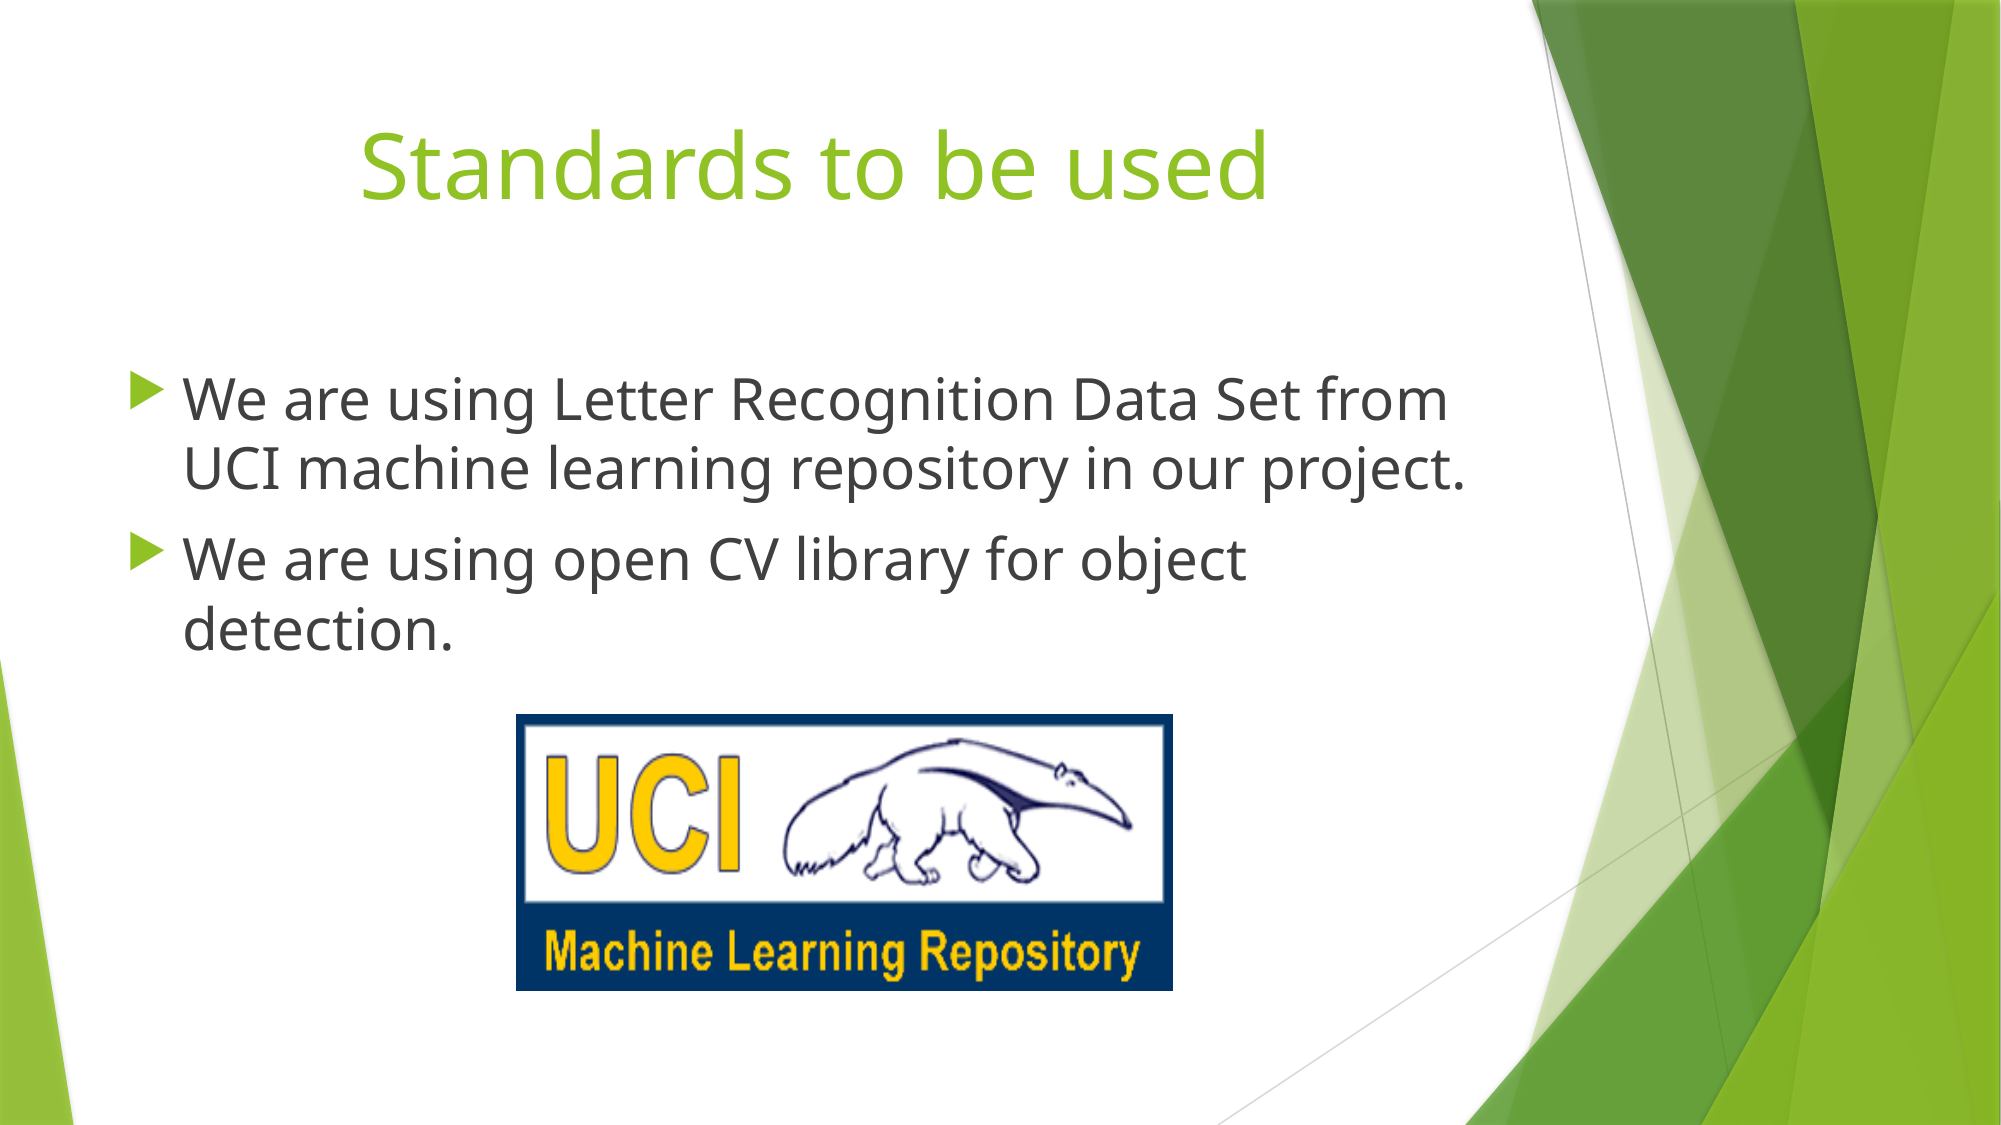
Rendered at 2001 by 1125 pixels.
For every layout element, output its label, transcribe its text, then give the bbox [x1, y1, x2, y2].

title Standards to be used [111, 99, 1522, 317]
picture [515, 713, 1173, 992]
list We are using Letter Recognition Data Set from UCI machine learning repository in our project. We are using open CV library for object detection. [111, 354, 1522, 992]
